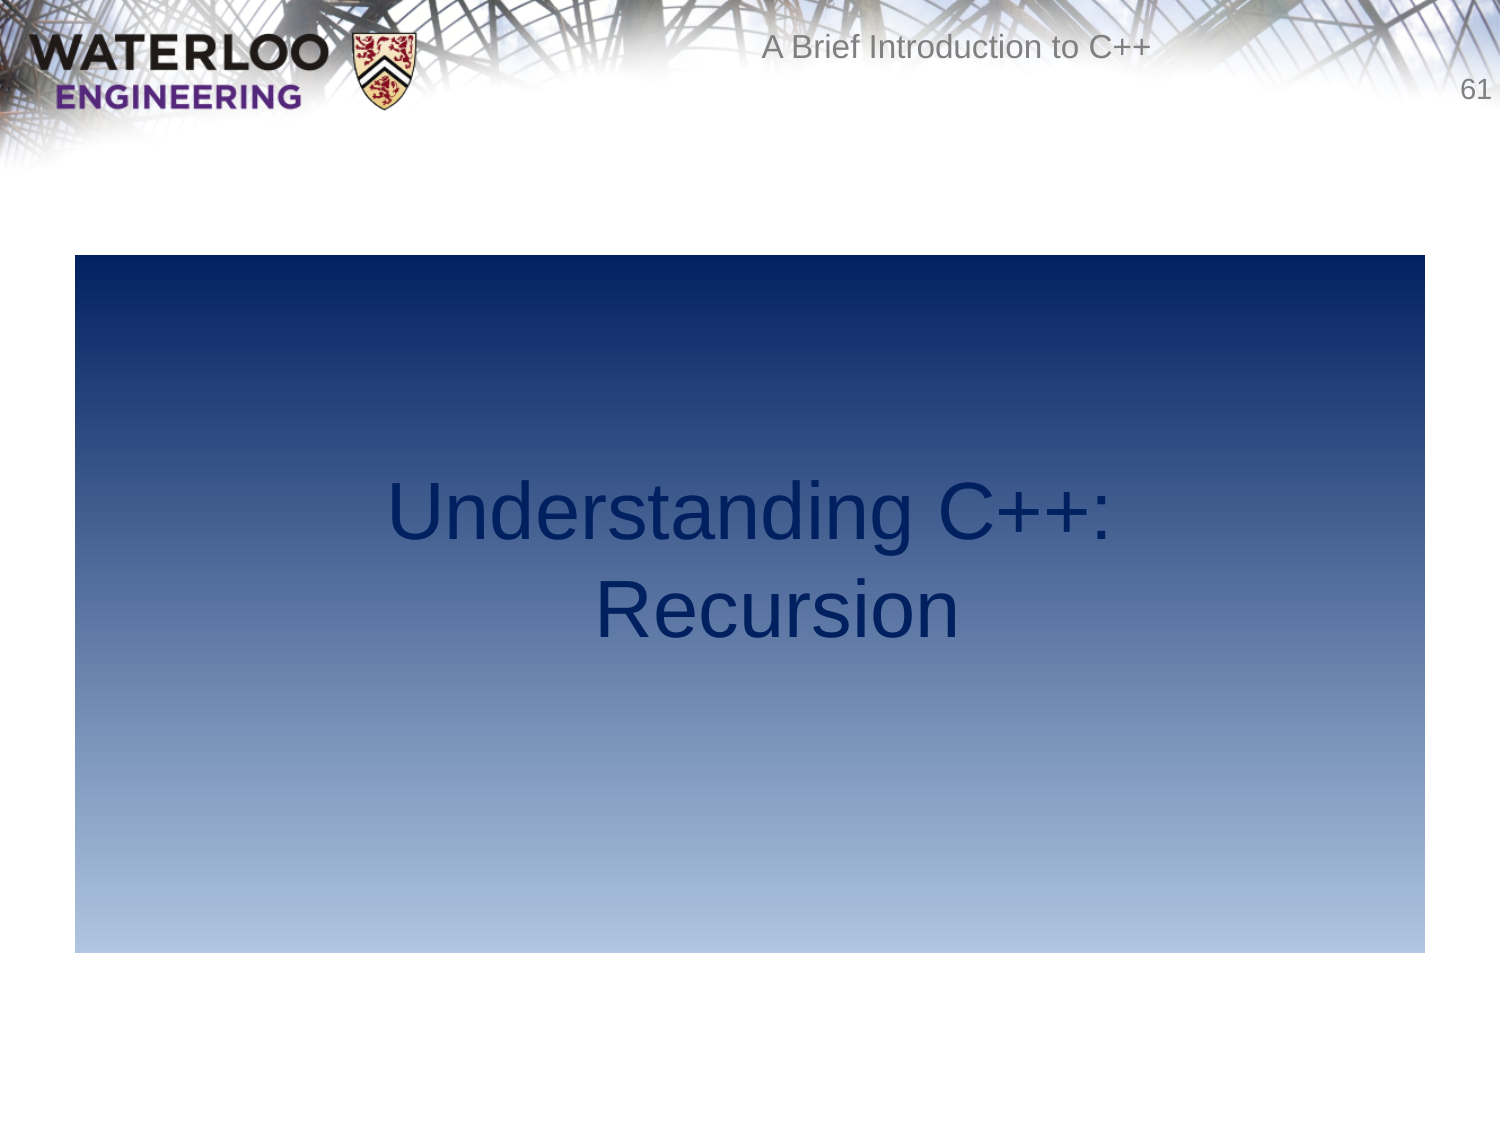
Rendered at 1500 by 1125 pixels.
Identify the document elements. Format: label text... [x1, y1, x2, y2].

picture [0, 0, 1500, 1125]
list Understanding C++: Recursion [74, 255, 1426, 953]
